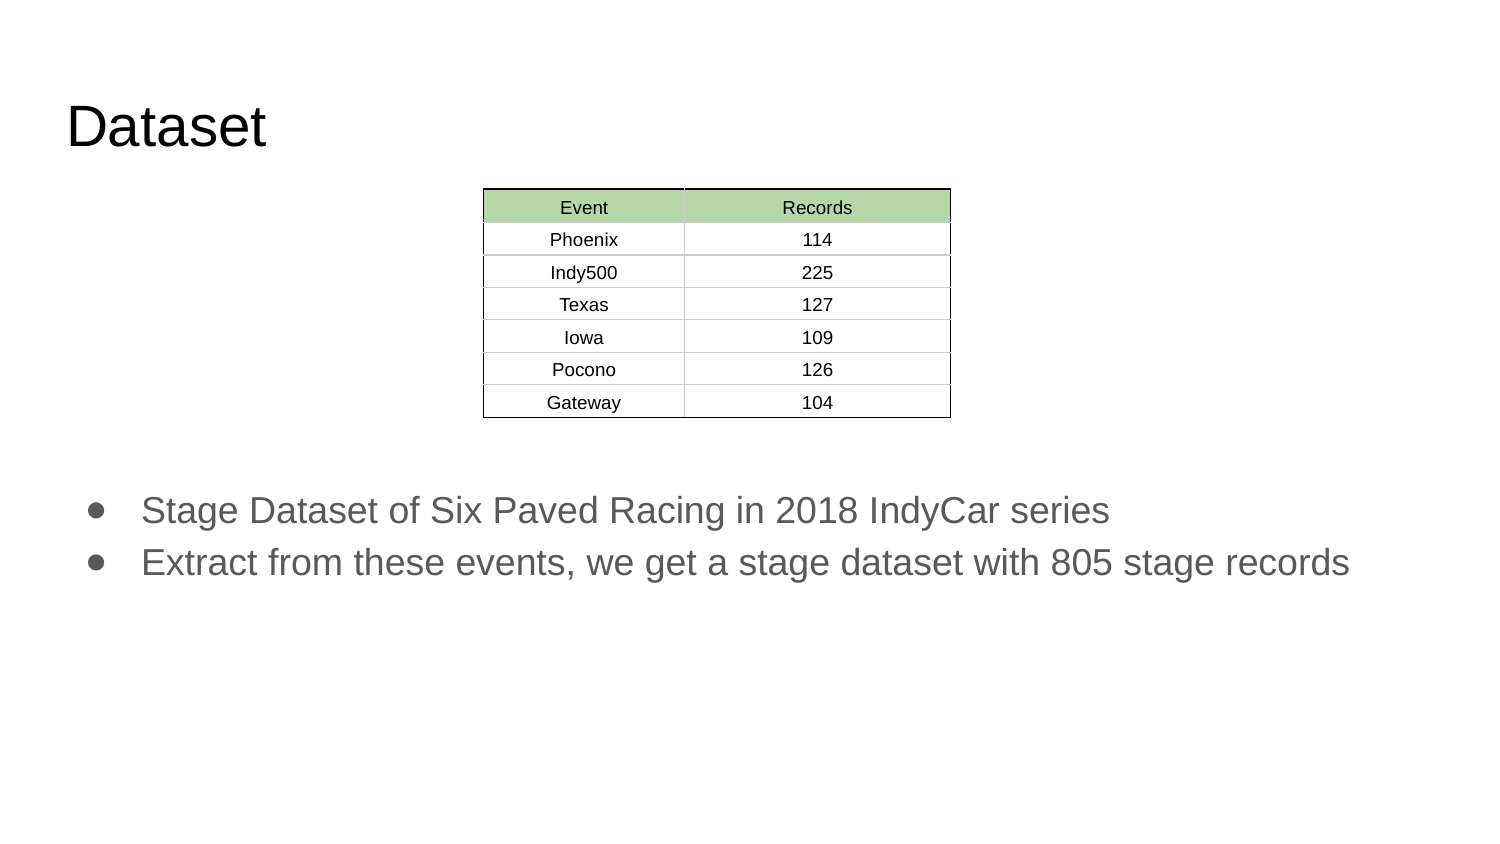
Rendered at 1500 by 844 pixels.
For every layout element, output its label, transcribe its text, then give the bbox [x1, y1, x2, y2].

table_cell Pocono [484, 353, 684, 384]
list Stage Dataset of Six Paved Racing in 2018 IndyCar series Extract from these events, we get a stage dataset with 805 stage records [51, 464, 1449, 750]
table_cell Texas [484, 288, 684, 319]
table_header Event [484, 190, 684, 222]
table_cell 127 [685, 288, 950, 319]
table_cell Phoenix [484, 223, 684, 254]
table_cell Iowa [484, 320, 684, 352]
table_cell 109 [685, 320, 950, 352]
table_cell Gateway [484, 385, 684, 417]
table_cell 126 [685, 353, 950, 384]
table_cell 114 [685, 223, 950, 254]
table_cell 225 [685, 256, 950, 287]
title Dataset [51, 72, 1449, 167]
table_header Records [685, 190, 950, 222]
table_cell Indy500 [484, 256, 684, 287]
table_cell 104 [685, 385, 950, 417]
